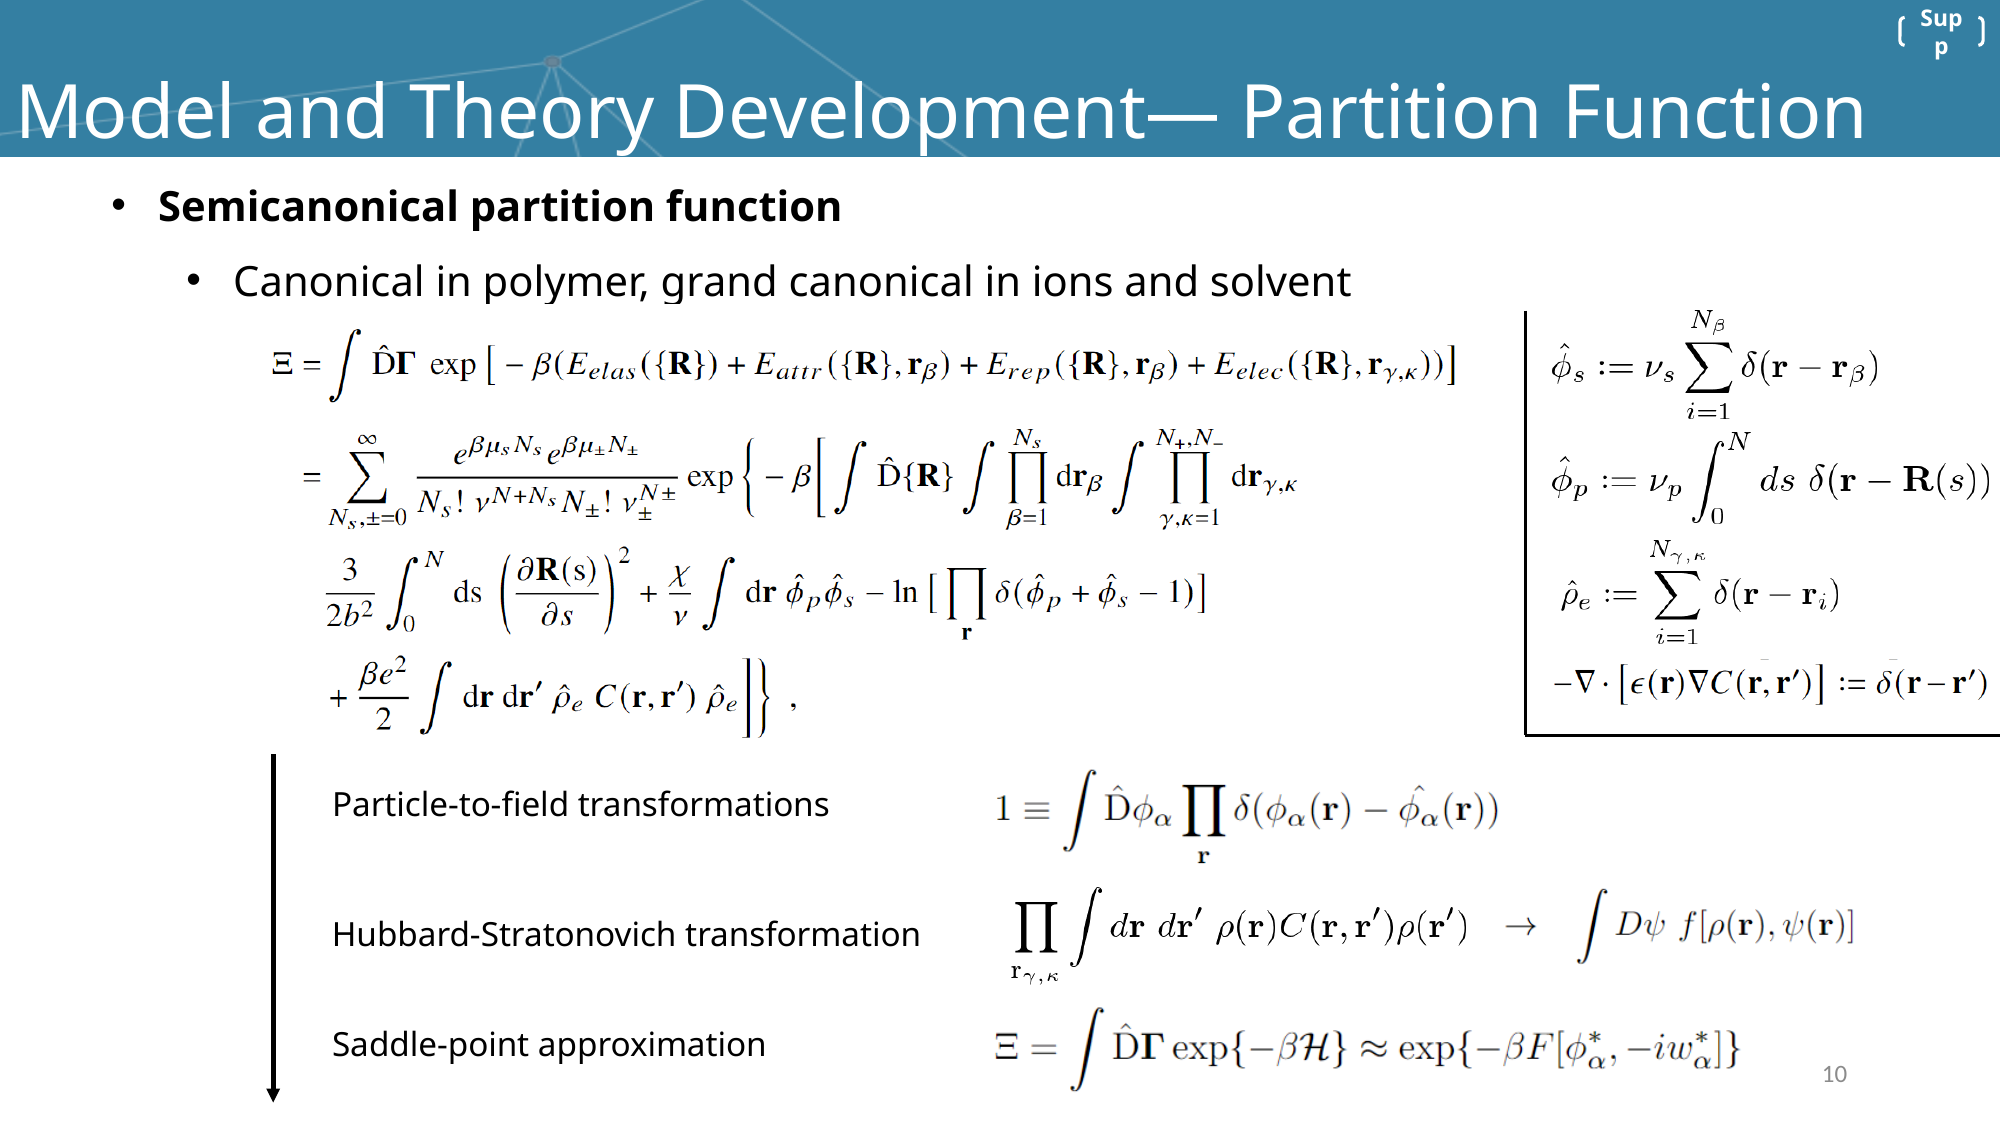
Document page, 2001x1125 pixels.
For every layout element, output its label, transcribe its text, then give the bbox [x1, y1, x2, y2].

picture [256, 423, 1462, 745]
picture [1011, 887, 1466, 985]
text_box Semicanonical partition function Canonical in polymer, grand canonical in ions and solvent [96, 147, 1744, 463]
text_box Hubbard-Stratonovich transformation [317, 905, 989, 961]
picture [988, 757, 1503, 869]
slide_number 10 [1412, 1042, 1863, 1103]
picture [981, 1004, 1744, 1096]
picture [1503, 875, 1863, 985]
text_box Saddle-point approximation [317, 1015, 981, 1071]
picture [256, 304, 1462, 403]
title Model and Theory Development— Partition Function [0, 23, 1989, 155]
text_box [1525, 310, 2000, 736]
text_box Particle-to-field transformations [317, 776, 988, 831]
